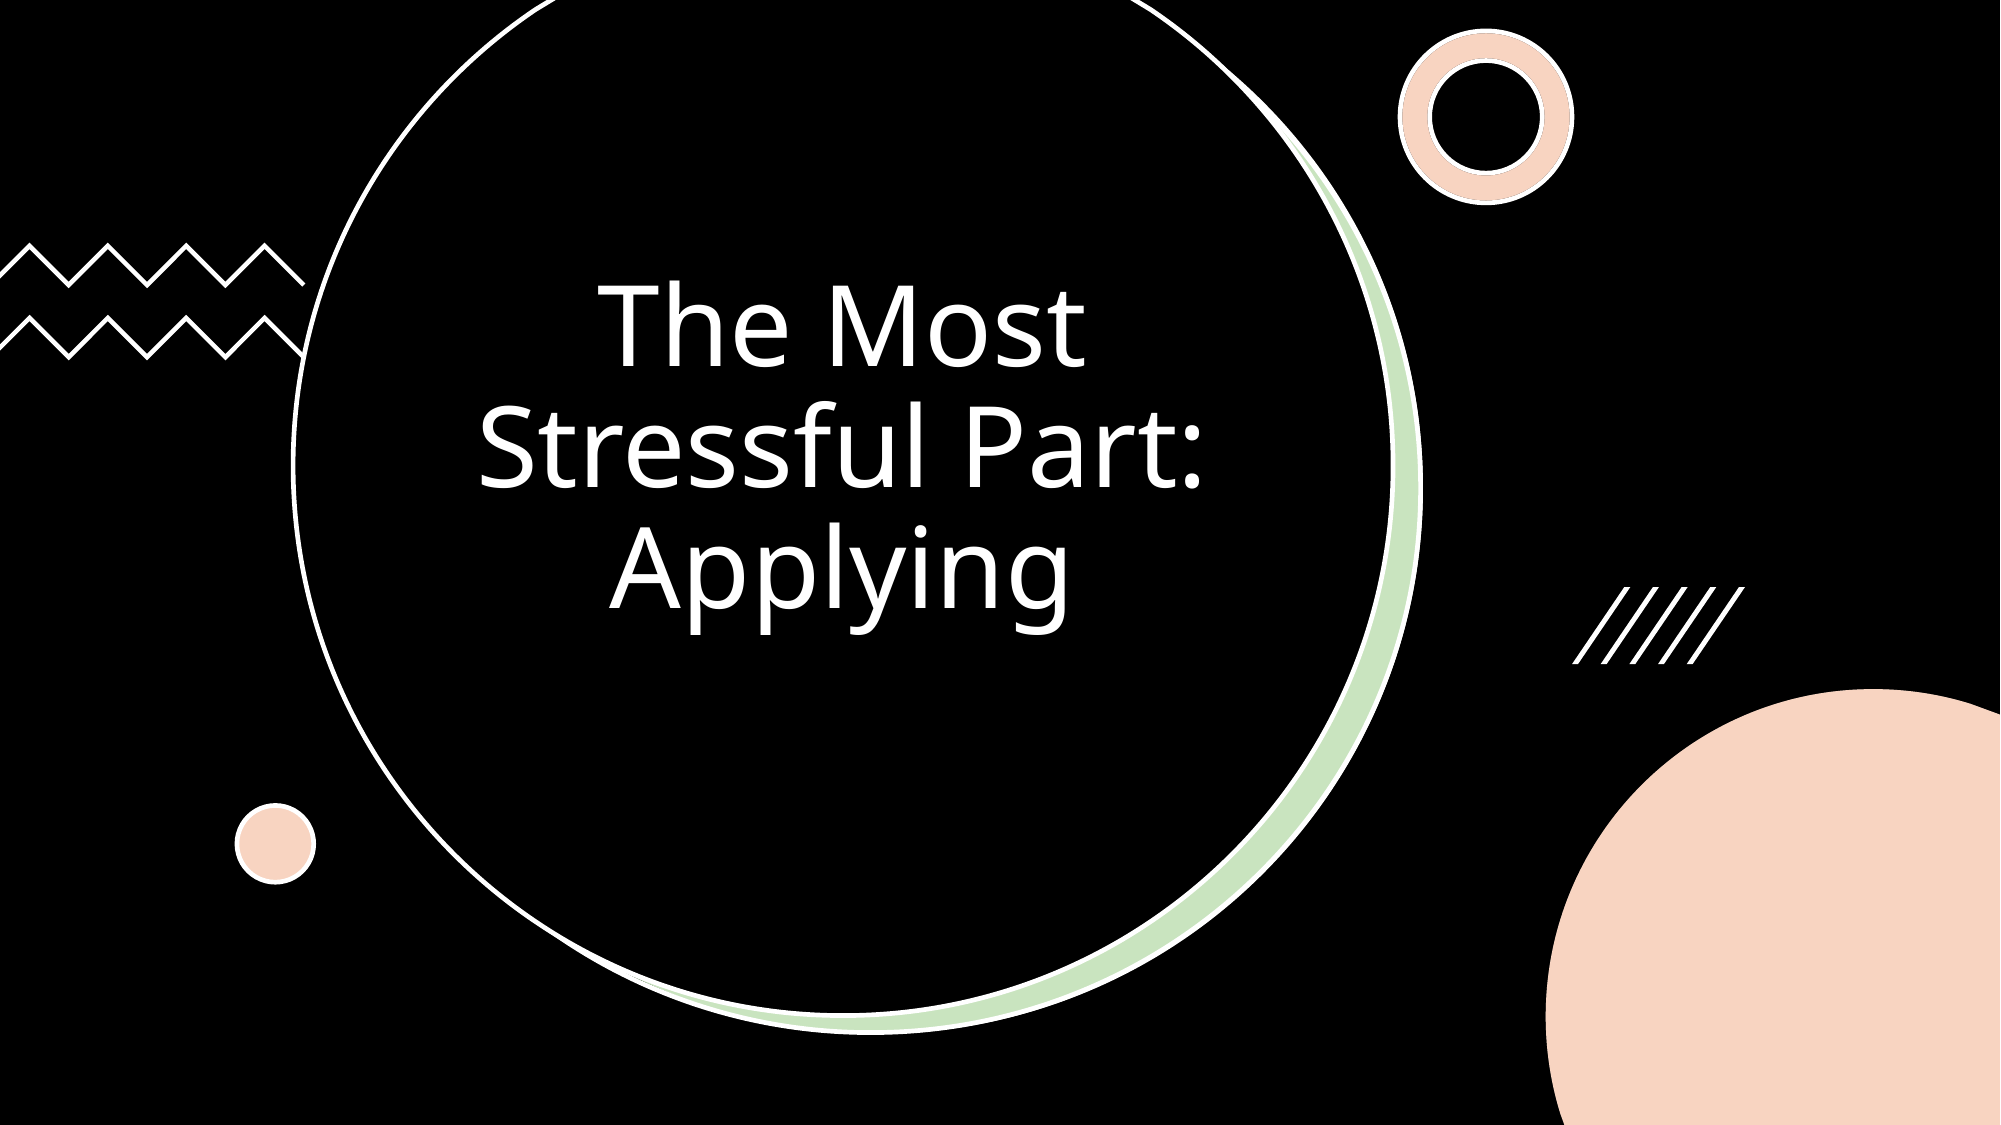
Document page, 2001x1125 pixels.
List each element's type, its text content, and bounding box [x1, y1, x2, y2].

title The Most Stressful Part: Applying [367, 146, 1317, 641]
text_box [565, 167, 1423, 1035]
text_box [1211, 53, 1305, 146]
text_box [1398, 29, 1574, 205]
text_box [1571, 586, 1746, 665]
text_box [1544, 687, 2000, 1125]
text_box [393, 0, 1293, 146]
text_box [235, 803, 316, 884]
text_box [0, 242, 306, 361]
text_box [291, 183, 1395, 1018]
text_box [0, 0, 2000, 1125]
text_box [861, 161, 1425, 1036]
text_box [1247, 89, 1301, 146]
